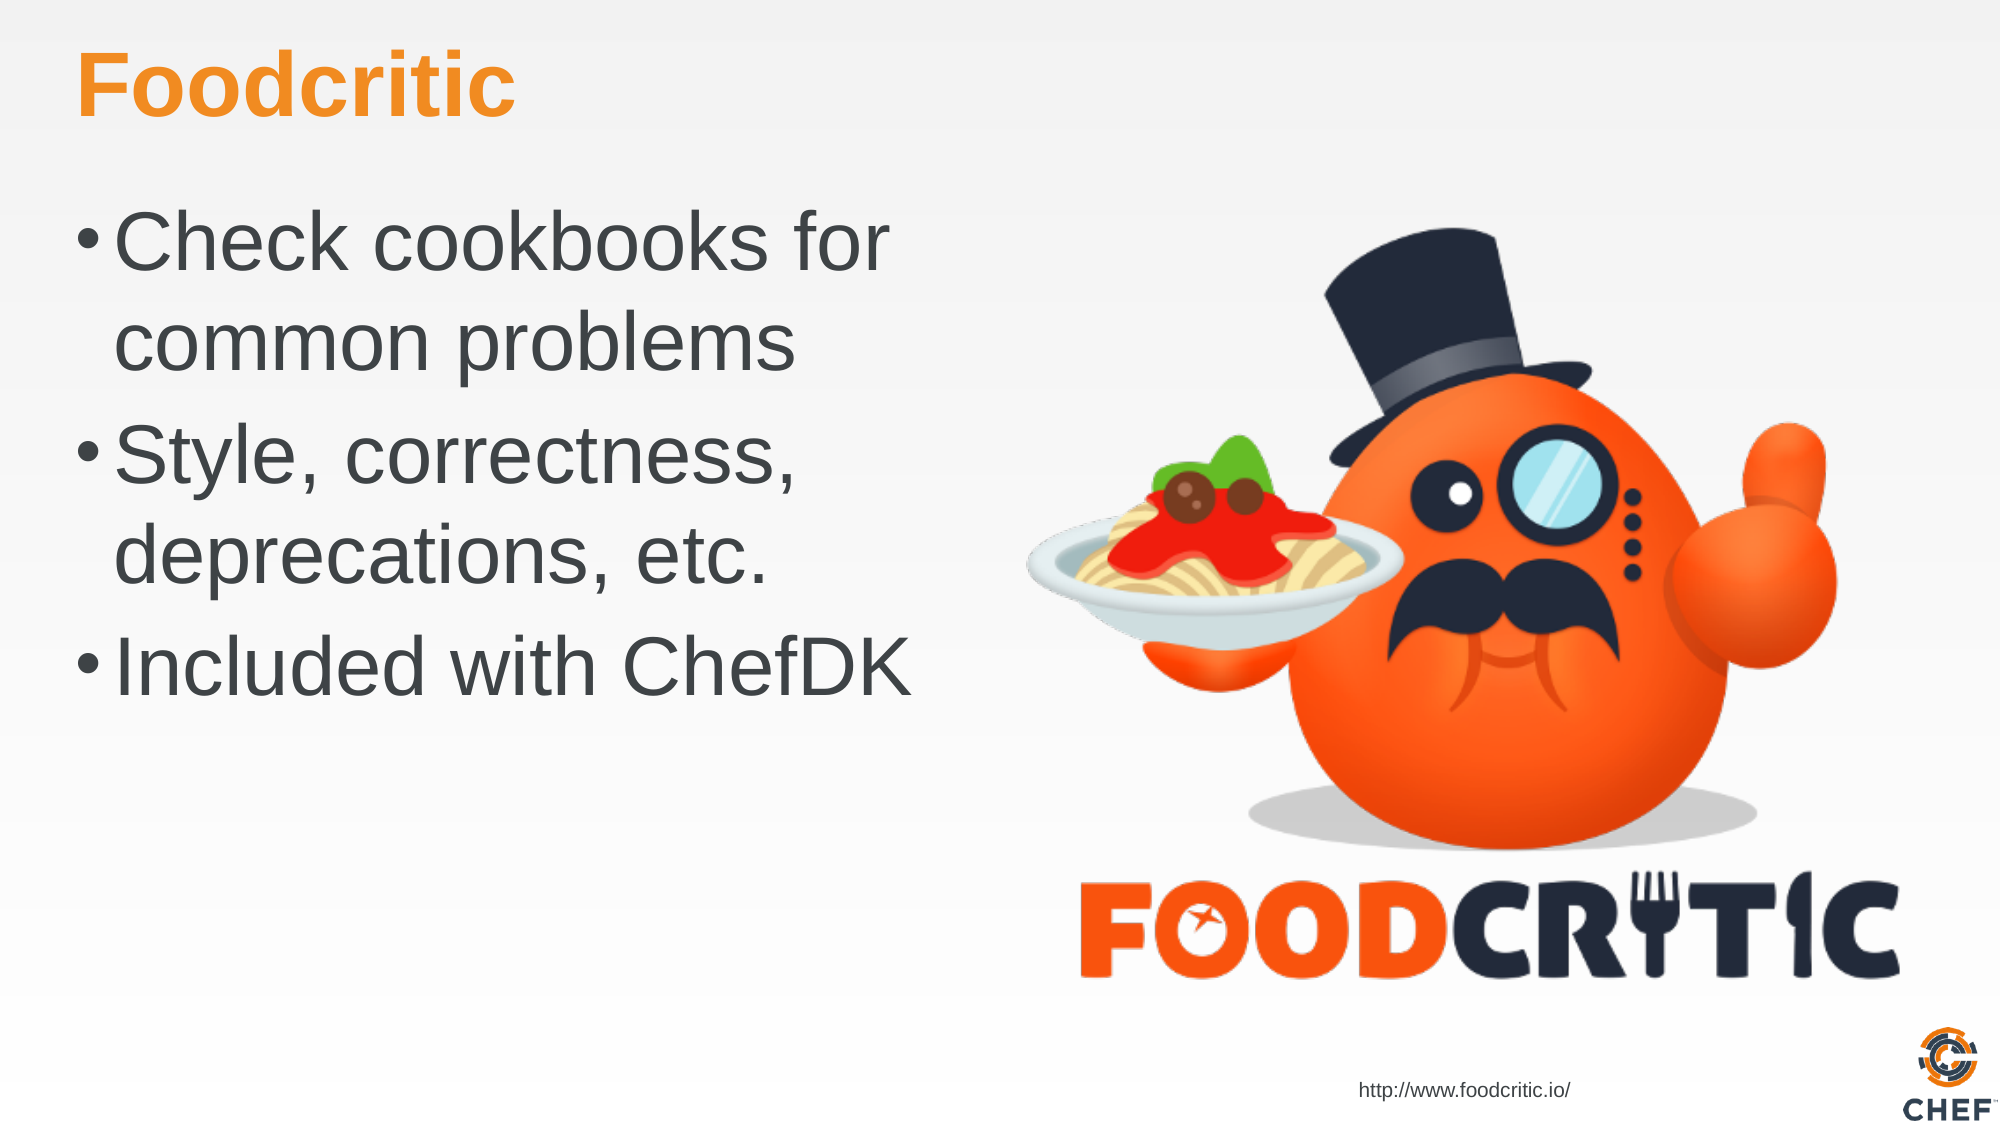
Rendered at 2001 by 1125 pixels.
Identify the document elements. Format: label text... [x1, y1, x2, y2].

list Check cookbooks for common problems Style, correctness, deprecations, etc. Included with ChefDK [75, 187, 975, 1050]
list http://www.foodcritic.io/ [1216, 1076, 1713, 1125]
title Foodcritic [75, 37, 1913, 140]
picture [1013, 187, 1998, 1121]
